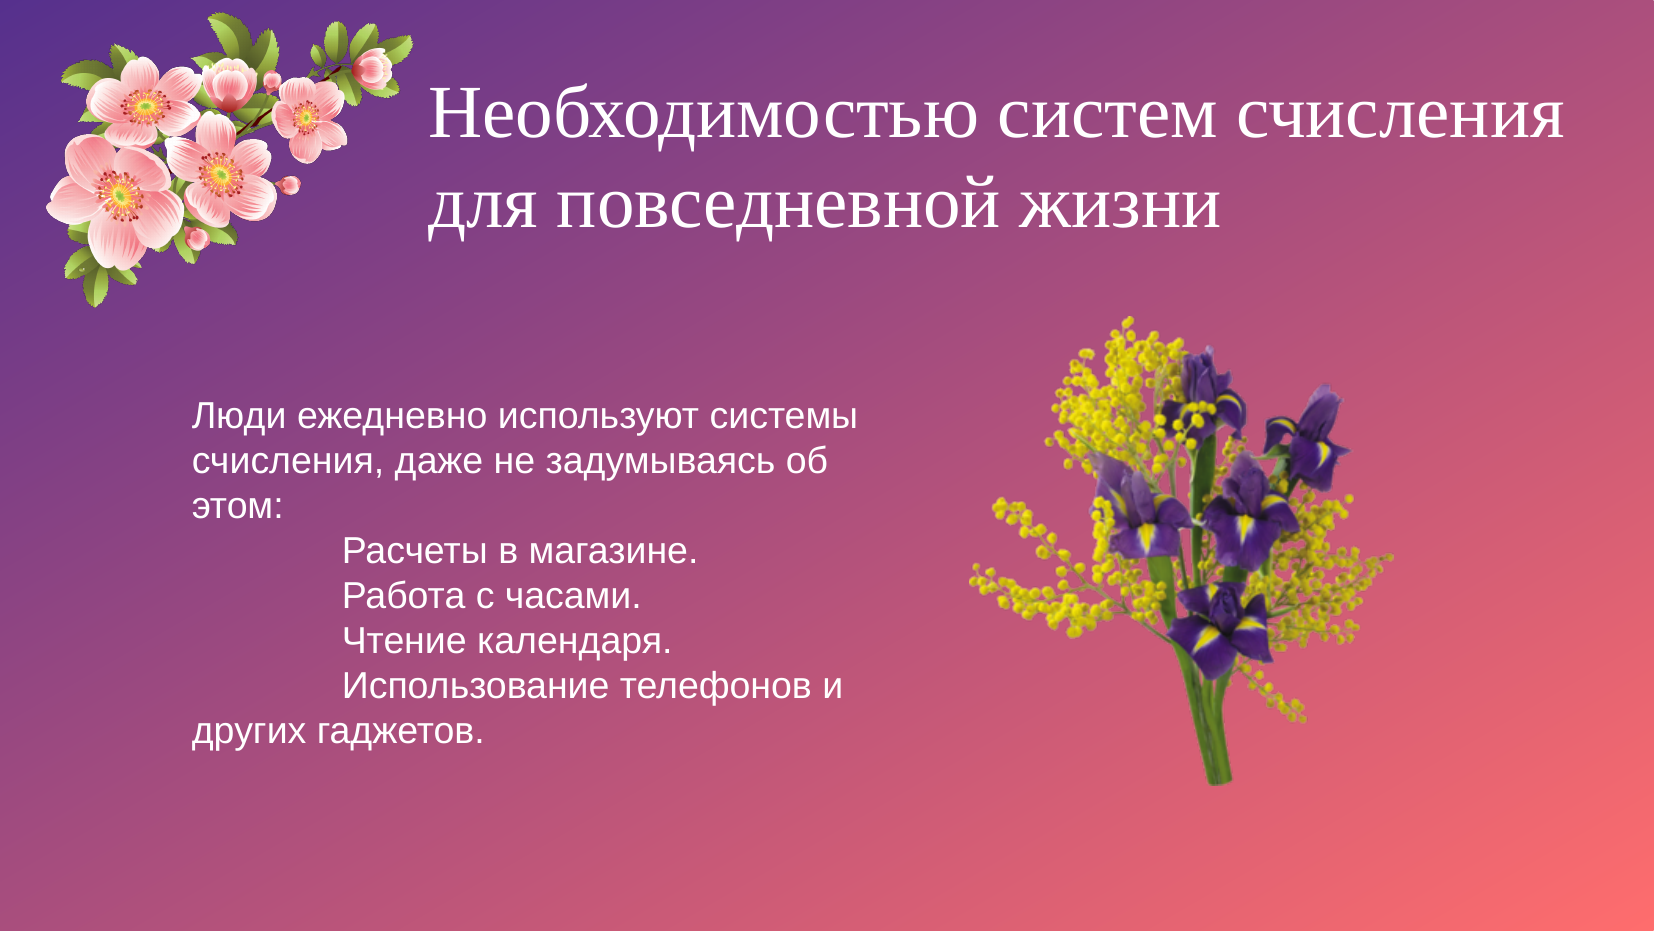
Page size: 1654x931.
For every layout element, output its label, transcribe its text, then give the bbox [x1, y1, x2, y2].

text_box Люди ежедневно используют системы счисления, даже не задумываясь об этом: Расчеты в магазине. Работа с часами. Чтение календаря. Использование телефонов и других гаджетов. [177, 383, 886, 735]
picture [46, 12, 414, 308]
picture [969, 316, 1394, 786]
text_box Необходимостью систем счисления для повседневной жизни [414, 55, 1595, 237]
